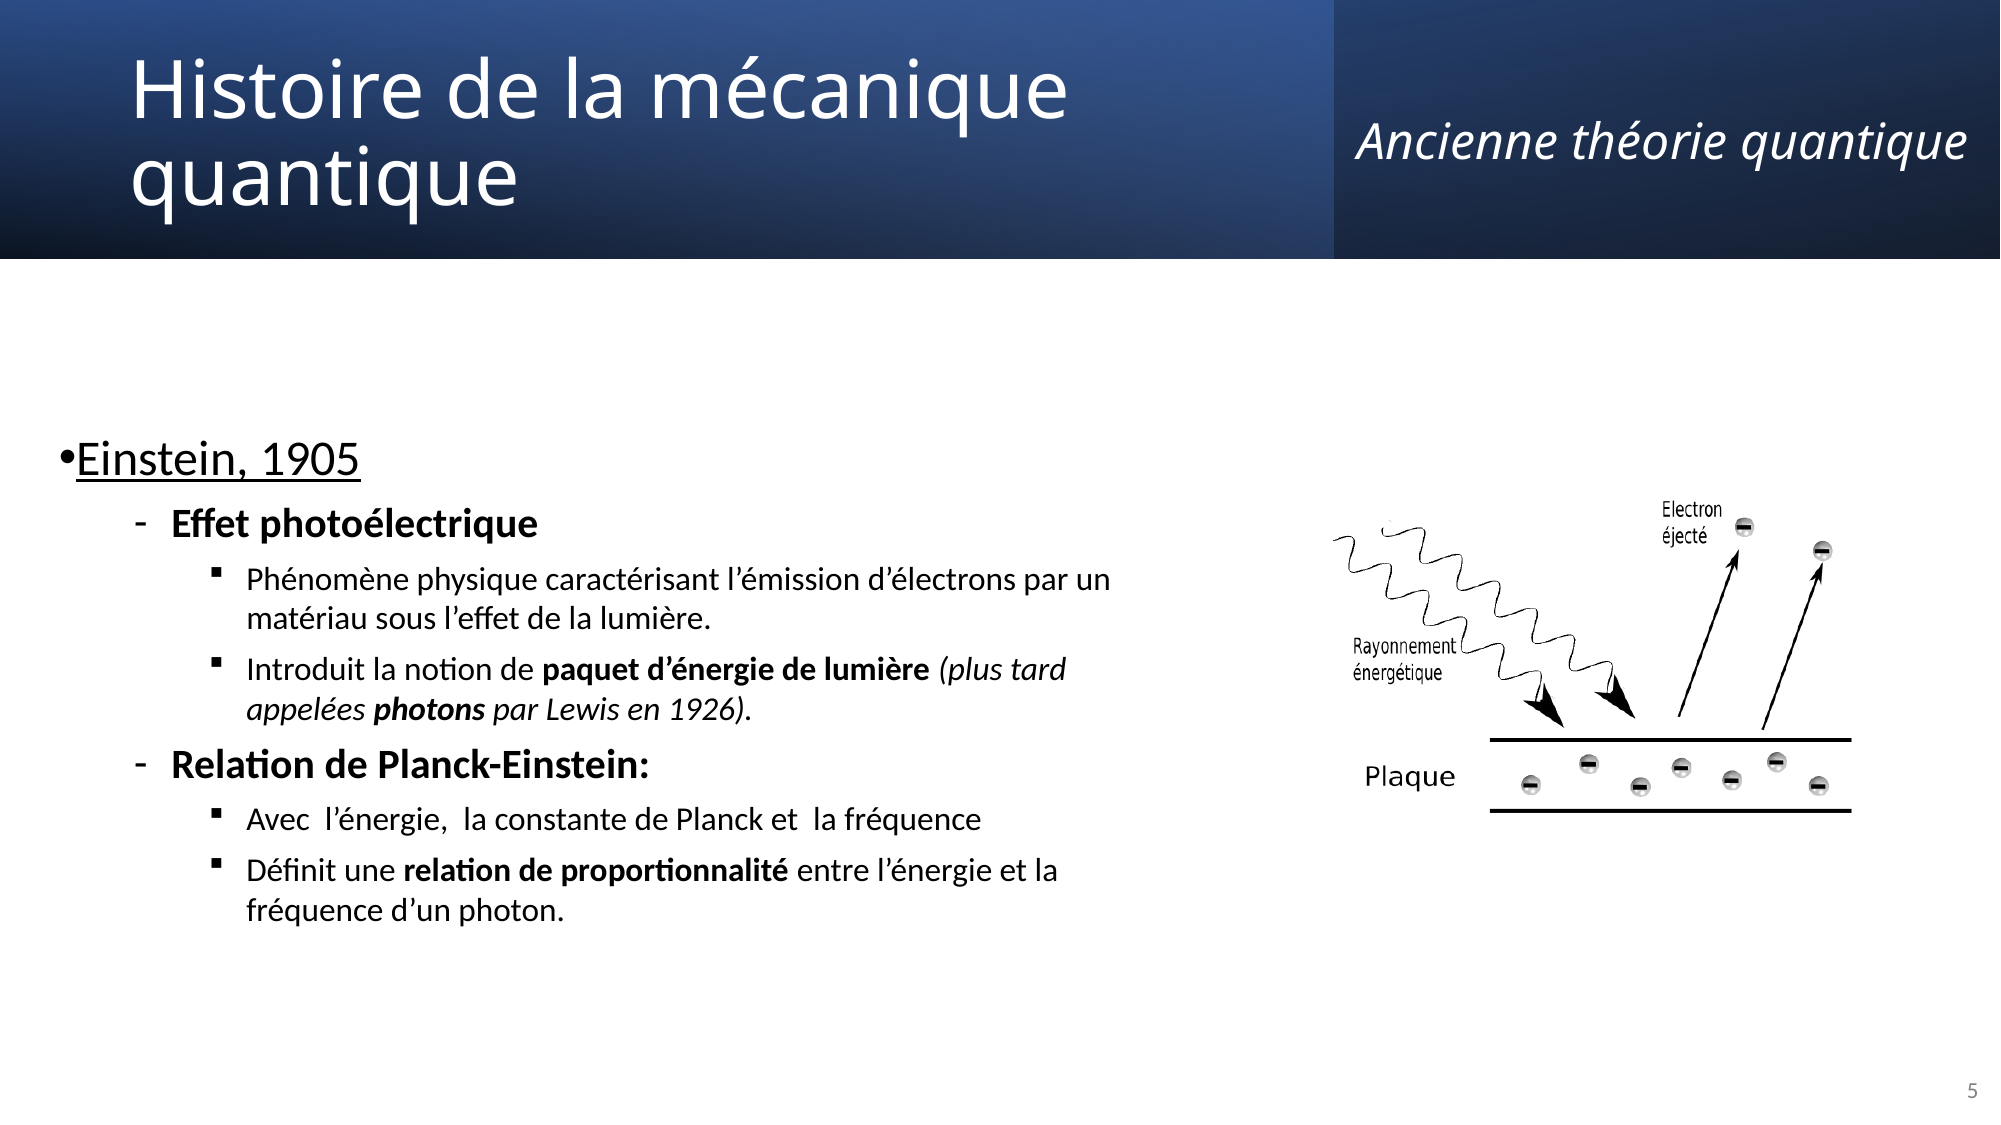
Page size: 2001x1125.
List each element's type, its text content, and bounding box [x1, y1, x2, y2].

text_box [0, 260, 2000, 1125]
text_box Ancienne théorie quantique [1333, 29, 1994, 258]
slide_number 5 [1920, 1058, 1994, 1119]
picture [1333, 473, 1876, 881]
title Histoire de la mécanique quantique [114, 40, 1274, 231]
text_box [0, 0, 2000, 259]
